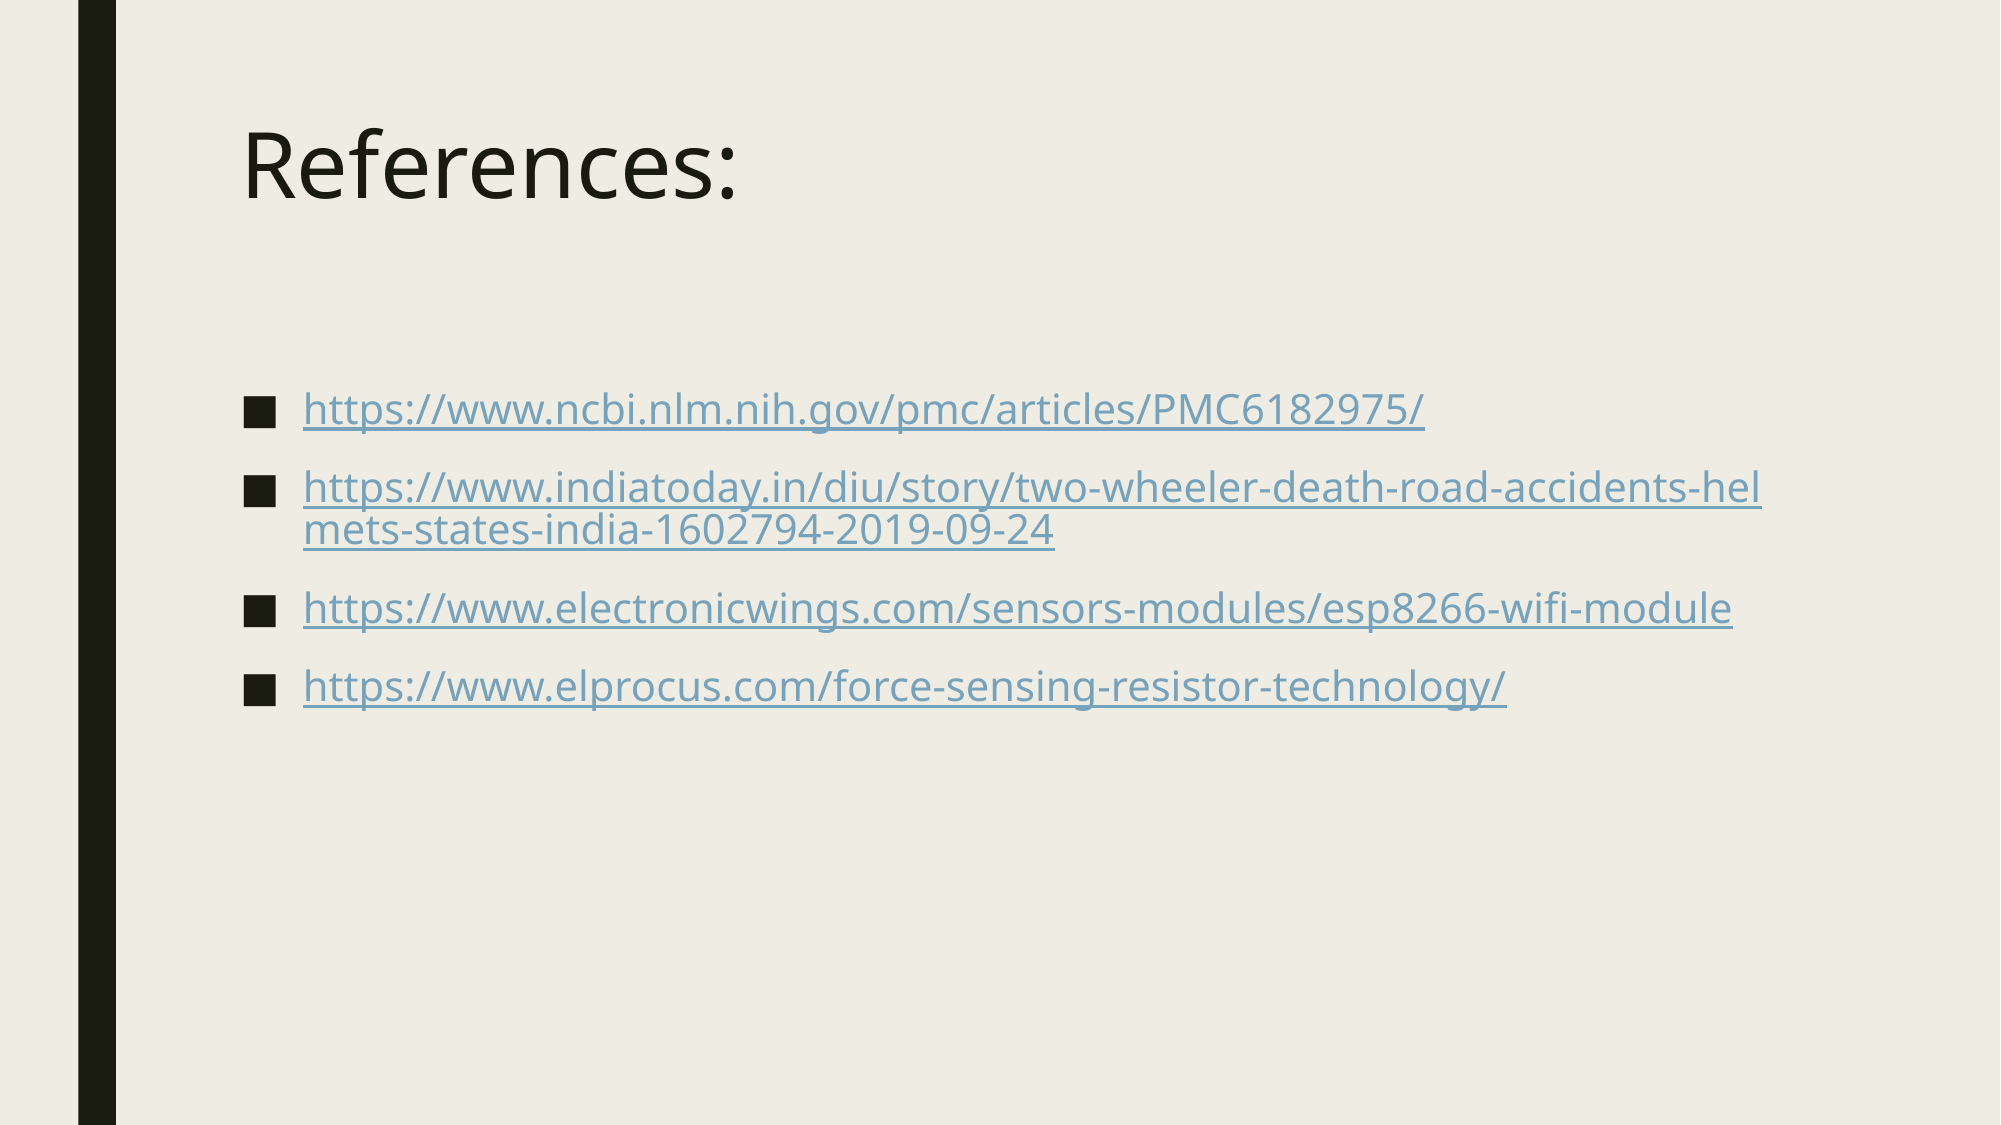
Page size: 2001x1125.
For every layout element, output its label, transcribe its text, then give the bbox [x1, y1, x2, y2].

title References: [225, 112, 1800, 357]
list https://www.ncbi.nlm.nih.gov/pmc/articles/PMC6182975/ https://www.indiatoday.in/diu/story/two-wheeler-death-road-accidents-helmets-states-india-1602794-2019-09-24 https://www.electronicwings.com/sensors-modules/esp8266-wifi-module https://www.elprocus.com/force-sensing-resistor-technology/ [225, 375, 1800, 963]
